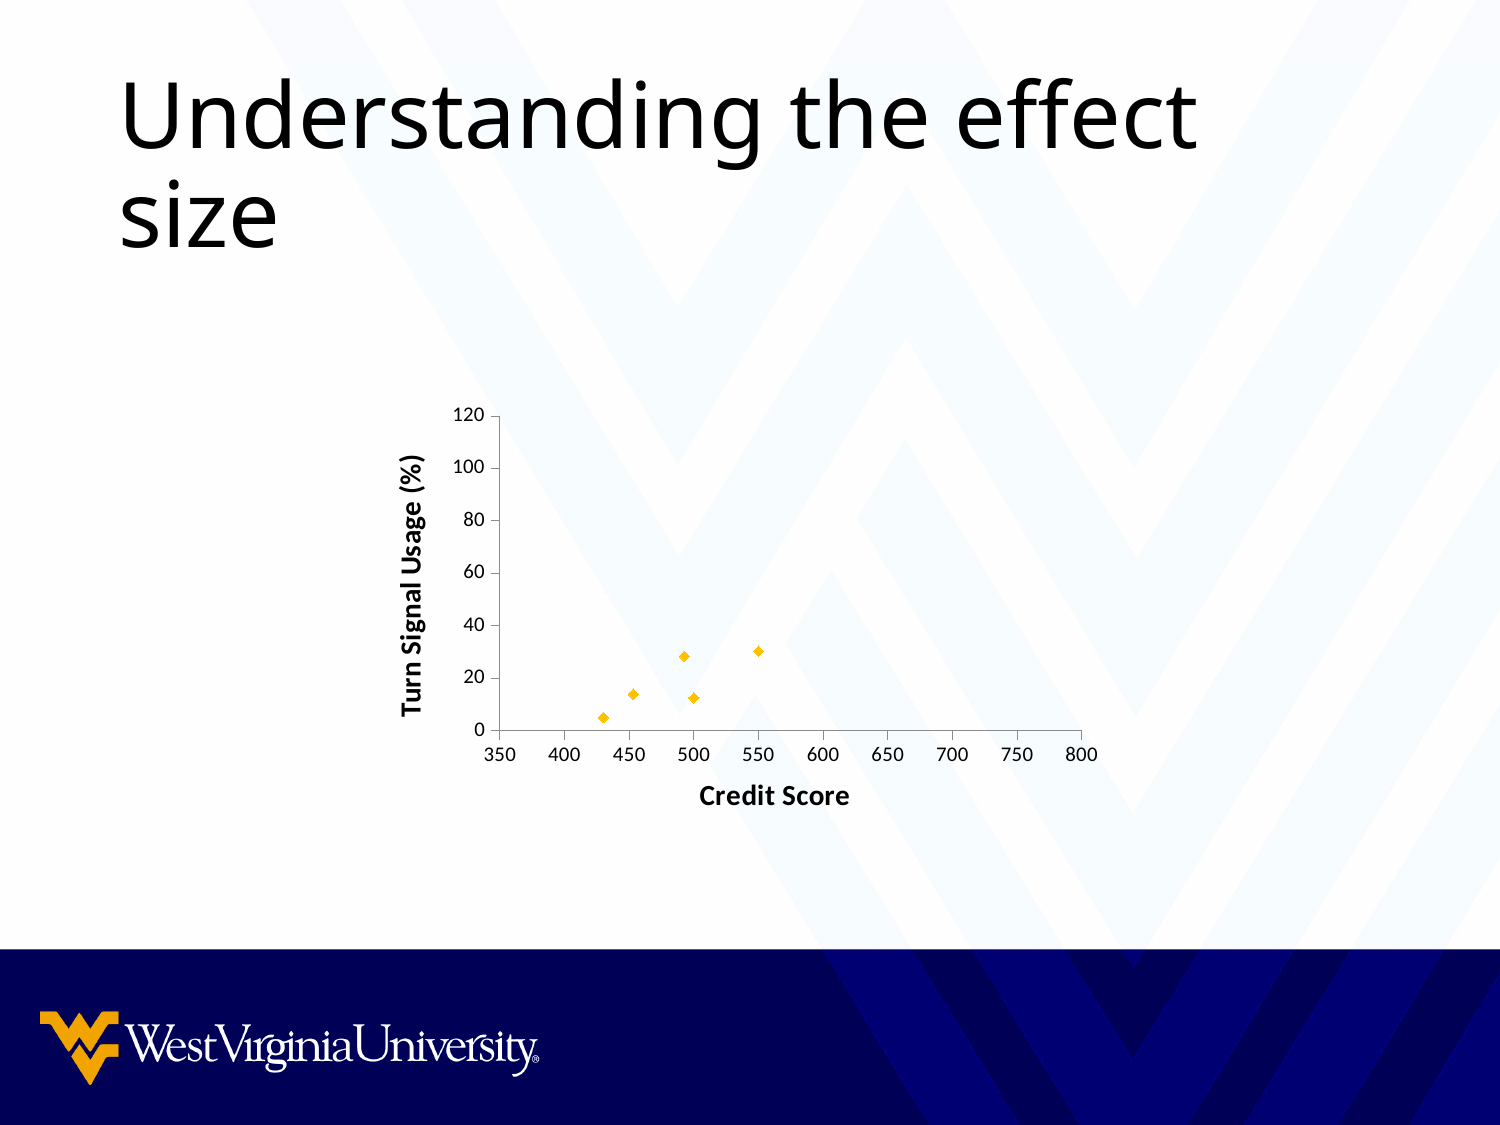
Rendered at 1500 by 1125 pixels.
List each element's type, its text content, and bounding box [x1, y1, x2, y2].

chart [363, 396, 1114, 847]
picture [0, 0, 1500, 1125]
title Understanding the effect size [103, 59, 1397, 278]
